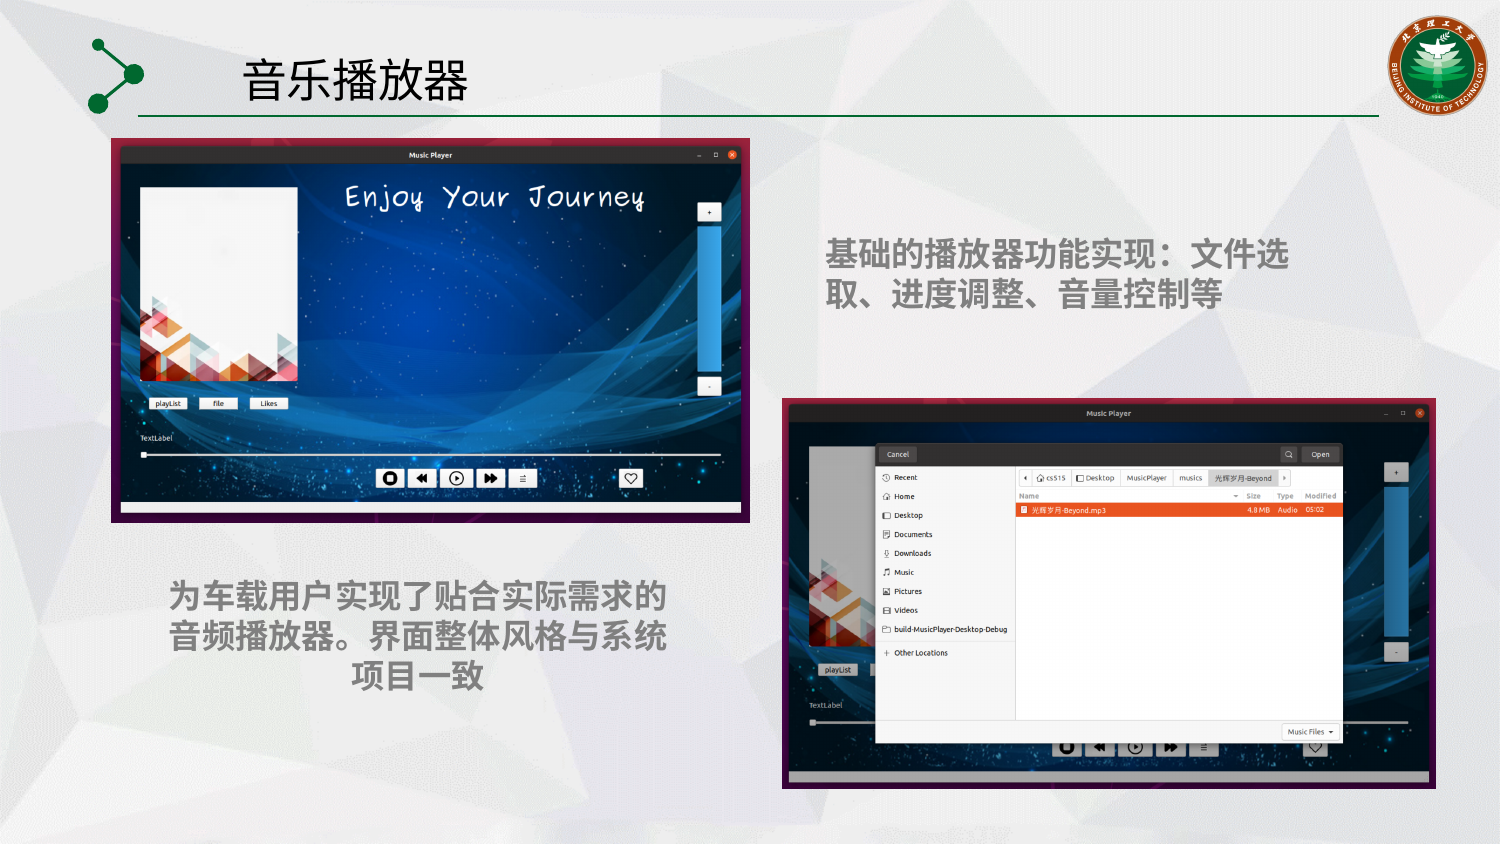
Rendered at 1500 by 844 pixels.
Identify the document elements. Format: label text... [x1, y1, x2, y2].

text_box 基础的播放器功能实现：文件选取、进度调整、音量控制等 [825, 232, 1327, 313]
text_box 为车载用户实现了贴合实际需求的音频播放器。界面整体风格与系统项目一致 [158, 575, 679, 696]
text_box 音乐播放器 [128, 46, 583, 113]
picture [0, 0, 1500, 844]
